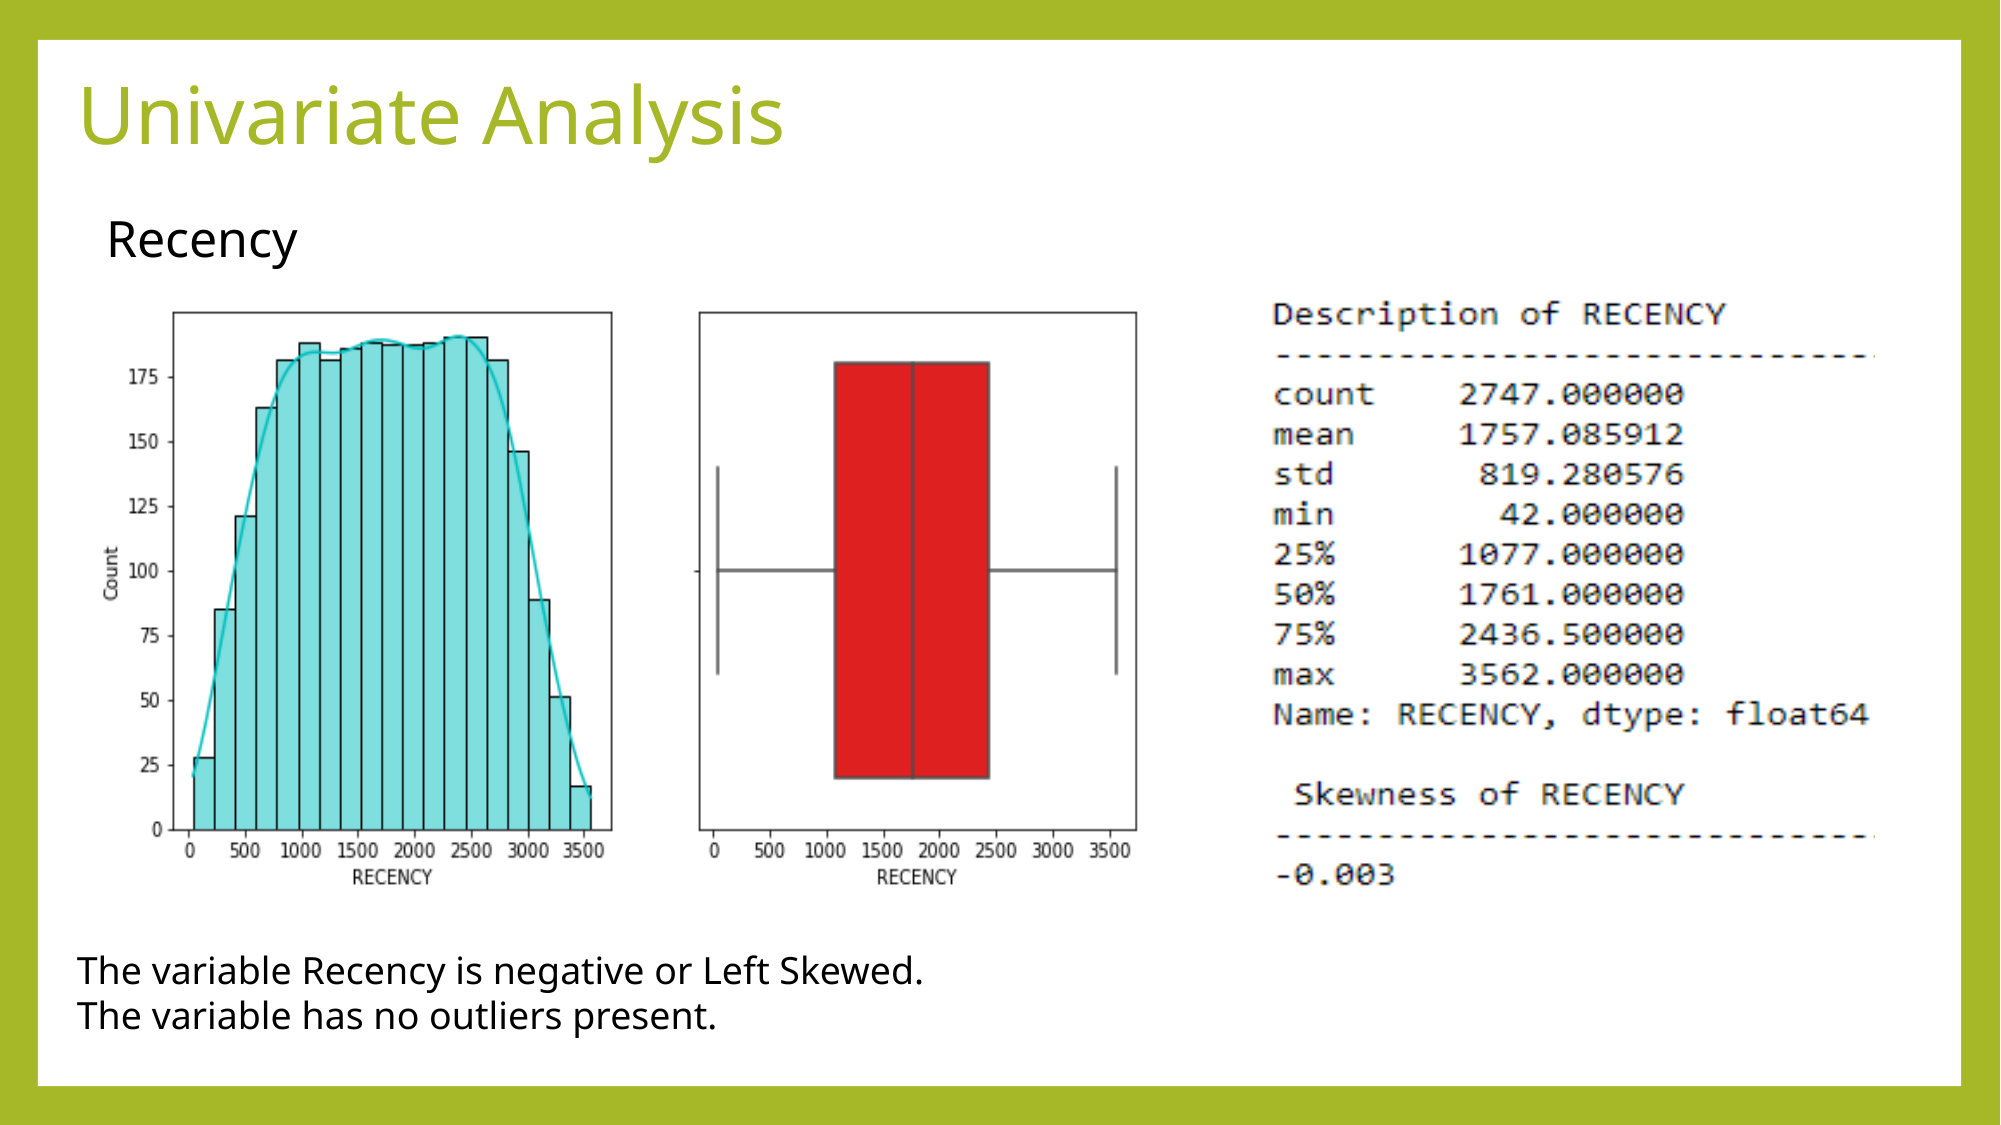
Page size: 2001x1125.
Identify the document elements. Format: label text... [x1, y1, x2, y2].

text_box Recency [91, 200, 529, 275]
picture [1258, 289, 1876, 904]
text_box The variable Recency is negative or Left Skewed. The variable has no outliers present. [62, 940, 1083, 1090]
picture [91, 289, 1176, 904]
title Univariate Analysis [62, 35, 851, 202]
